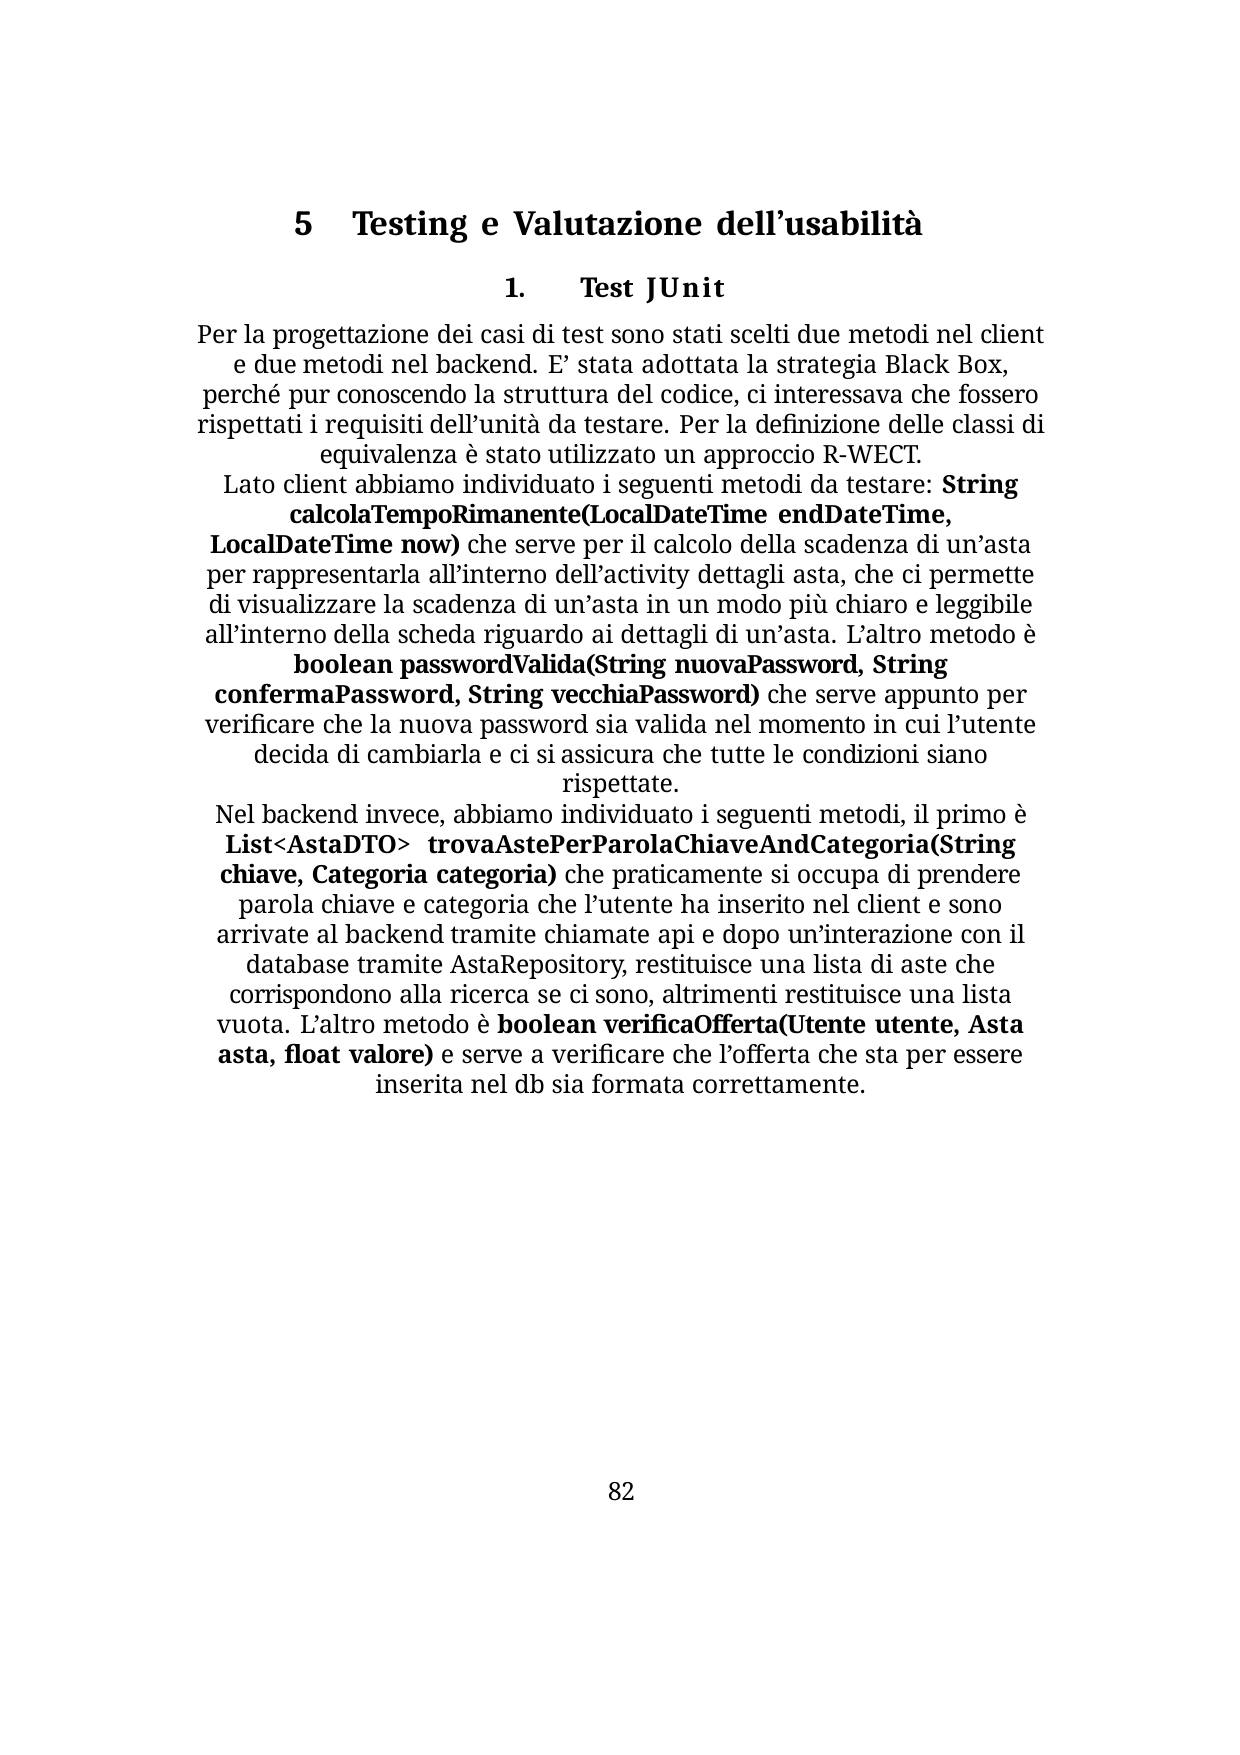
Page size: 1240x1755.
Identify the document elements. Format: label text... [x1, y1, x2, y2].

text_box Testing e Valutazione dell’usabilità Test JUnit Per la progettazione dei casi di test sono stati scelti due metodi nel client e due metodi nel backend. E’ stata adottata la strategia Black Box, perché pur conoscendo la struttura del codice, ci interessava che fossero rispettati i requisiti dell’unità da testare. Per la definizione delle classi di equivalenza è stato utilizzato un approccio R-WECT. Lato client abbiamo individuato i seguenti metodi da testare: String calcolaTempoRimanente(LocalDateTime endDateTime, LocalDateTime now) che serve per il calcolo della scadenza di un’asta per rappresentarla all’interno dell’activity dettagli asta, che ci permette di visualizzare la scadenza di un’asta in un modo più chiaro e leggibile all’interno della scheda riguardo ai dettagli di un’asta. L’altro metodo è boolean passwordValida(String nuovaPassword, String confermaPassword, String vecchiaPassword) che serve appunto per verificare che la nuova password sia valida nel momento in cui l’utente decida di cambiarla e ci si assicura che tutte le condizioni siano rispettate. Nel backend invece, abbiamo individuato i seguenti metodi, il primo è List<AstaDTO> trovaAstePerParolaChiaveAndCategoria(String chiave, Categoria categoria) che praticamente si occupa di prendere parola chiave e categoria che l’utente ha inserito nel client e sono arrivate al backend tramite chiamate api e dopo un’interazione con il database tramite AstaRepository, restituisce una lista di aste che corrispondono alla ricerca se ci sono, altrimenti restituisce una lista vuota. L’altro metodo è boolean verificaOfferta(Utente utente, Asta asta, float valore) e serve a verificare che l’offerta che sta per essere inserita nel db sia formata correttamente. [189, 197, 1052, 1099]
slide_number 30 [601, 1474, 641, 1755]
